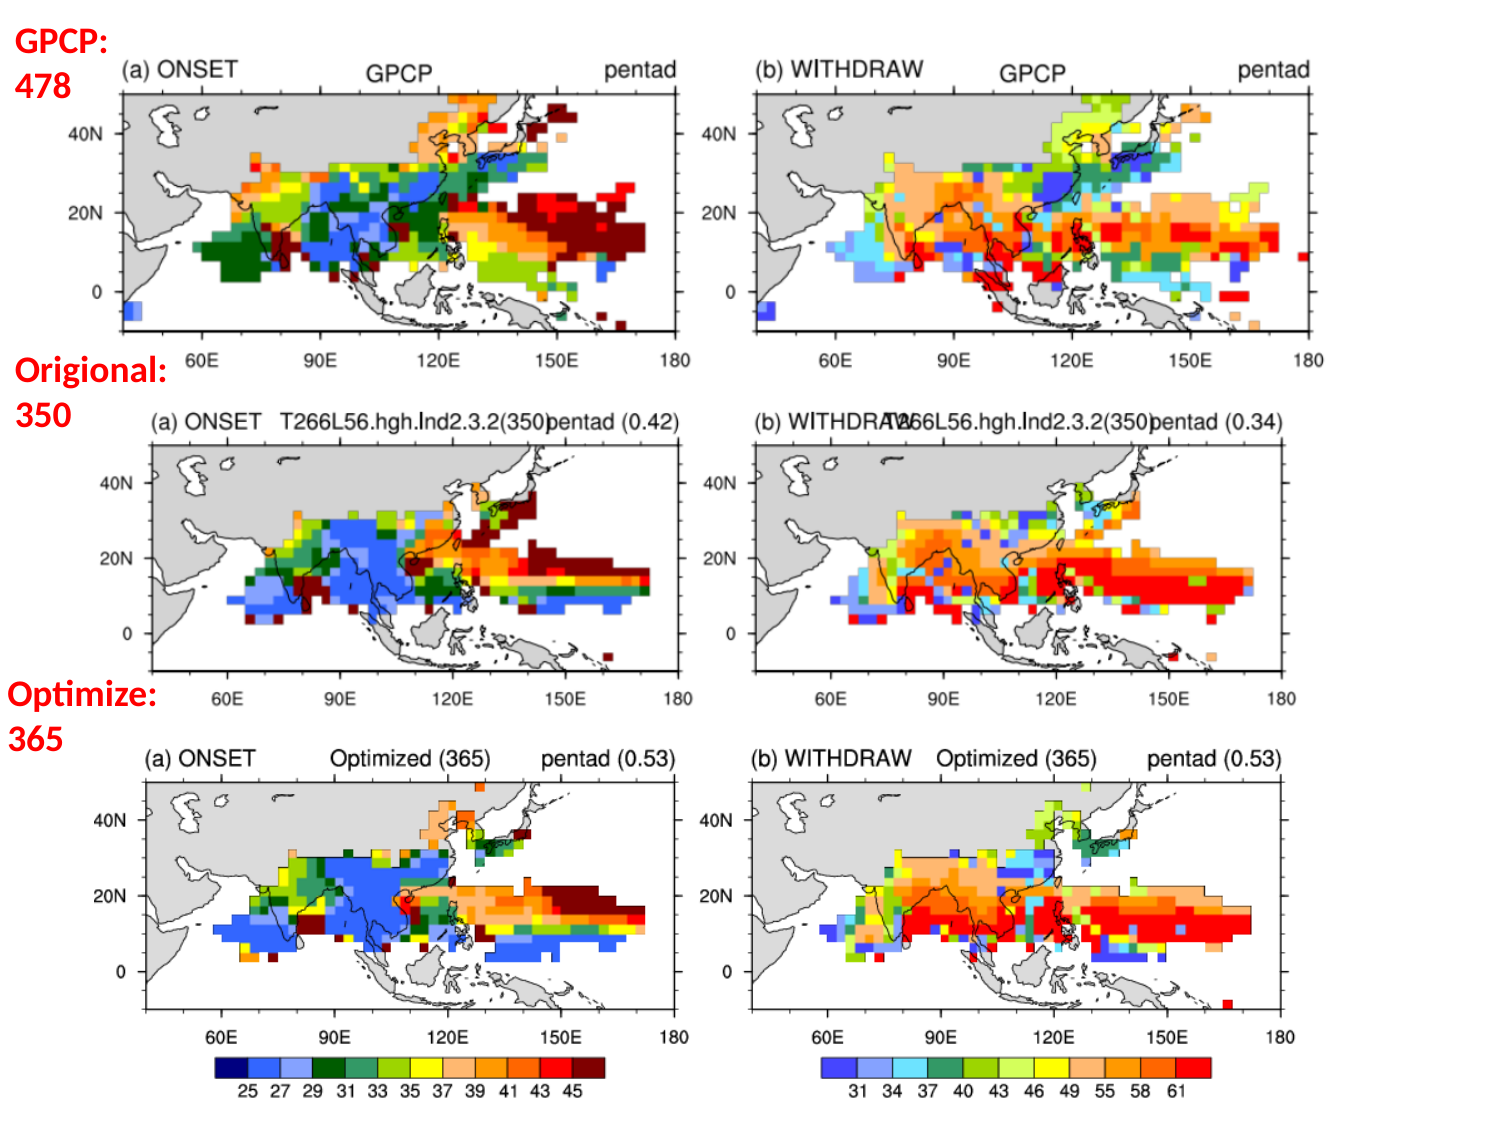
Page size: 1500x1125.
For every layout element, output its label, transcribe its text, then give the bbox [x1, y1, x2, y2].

picture [94, 0, 1299, 1125]
text_box GPCP: 478 [0, 8, 130, 114]
text_box Origional: 350 [0, 337, 205, 442]
text_box Optimize: 365 [0, 661, 198, 767]
